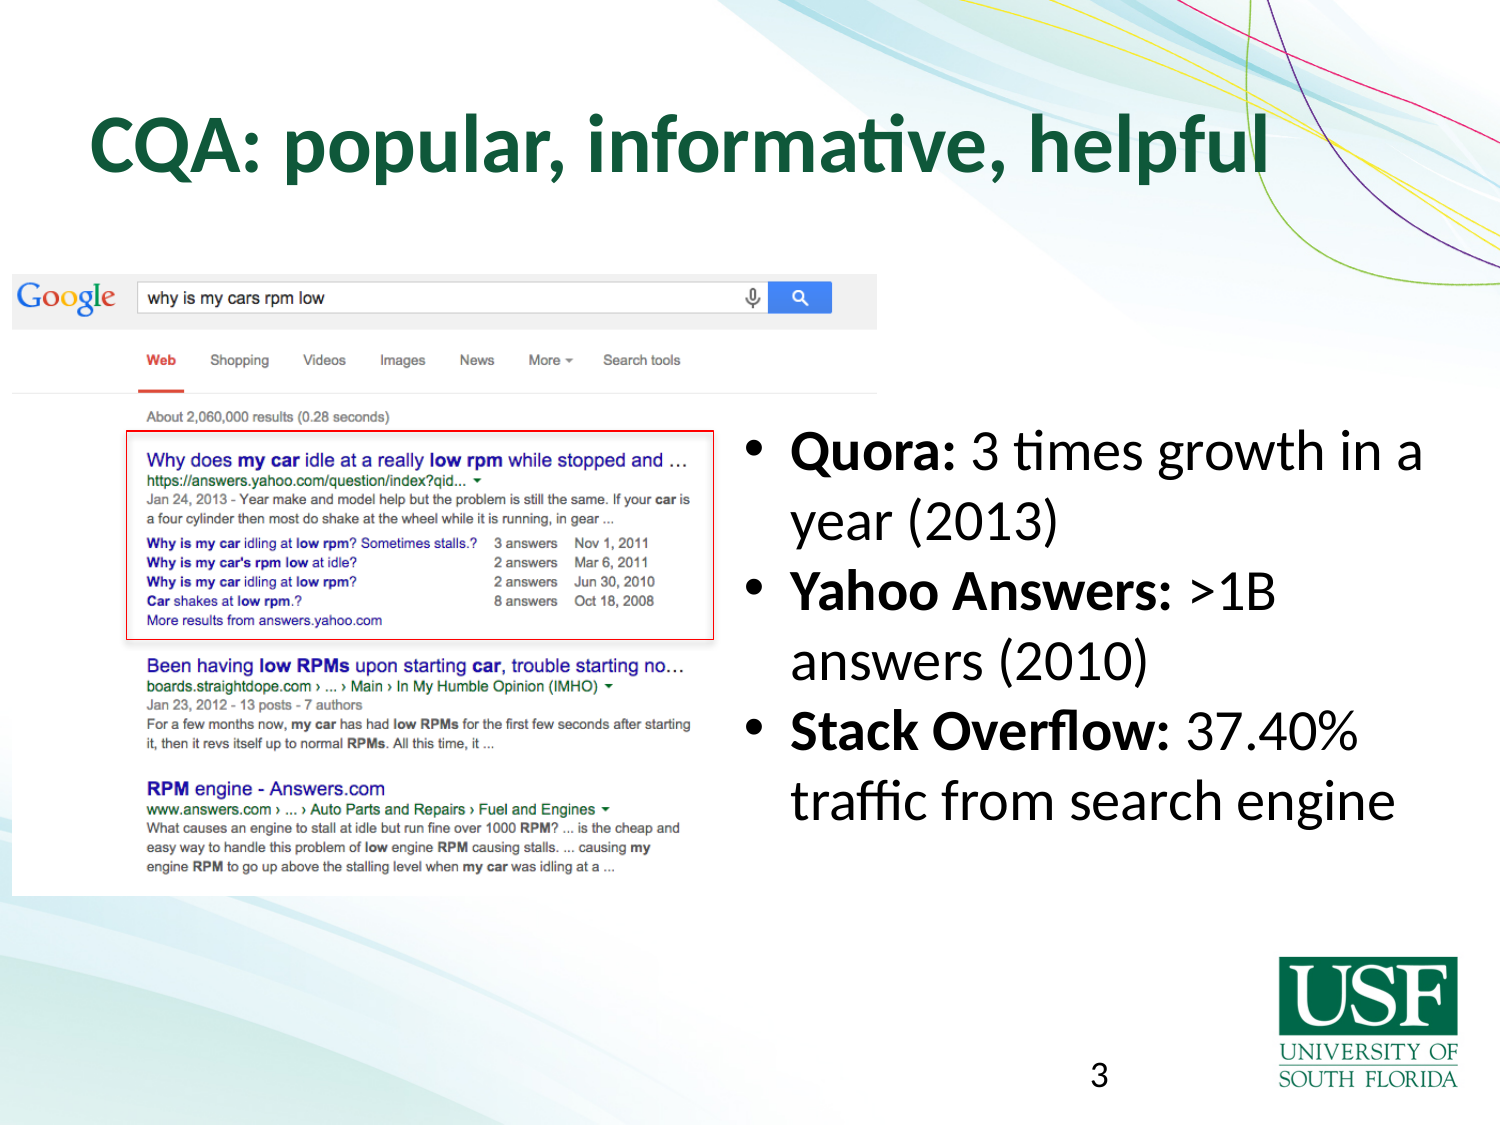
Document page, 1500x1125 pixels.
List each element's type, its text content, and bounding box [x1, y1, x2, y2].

text_box Quora: 3 times growth in a year (2013) Yahoo Answers: >1B answers (2010) Stack Overflow: 37.40% traffic from search engine [881, 404, 1448, 840]
slide_number 3 [1074, 1042, 1425, 1103]
picture [0, 0, 1500, 1125]
title CQA: popular, informative, helpful [75, 45, 1425, 233]
